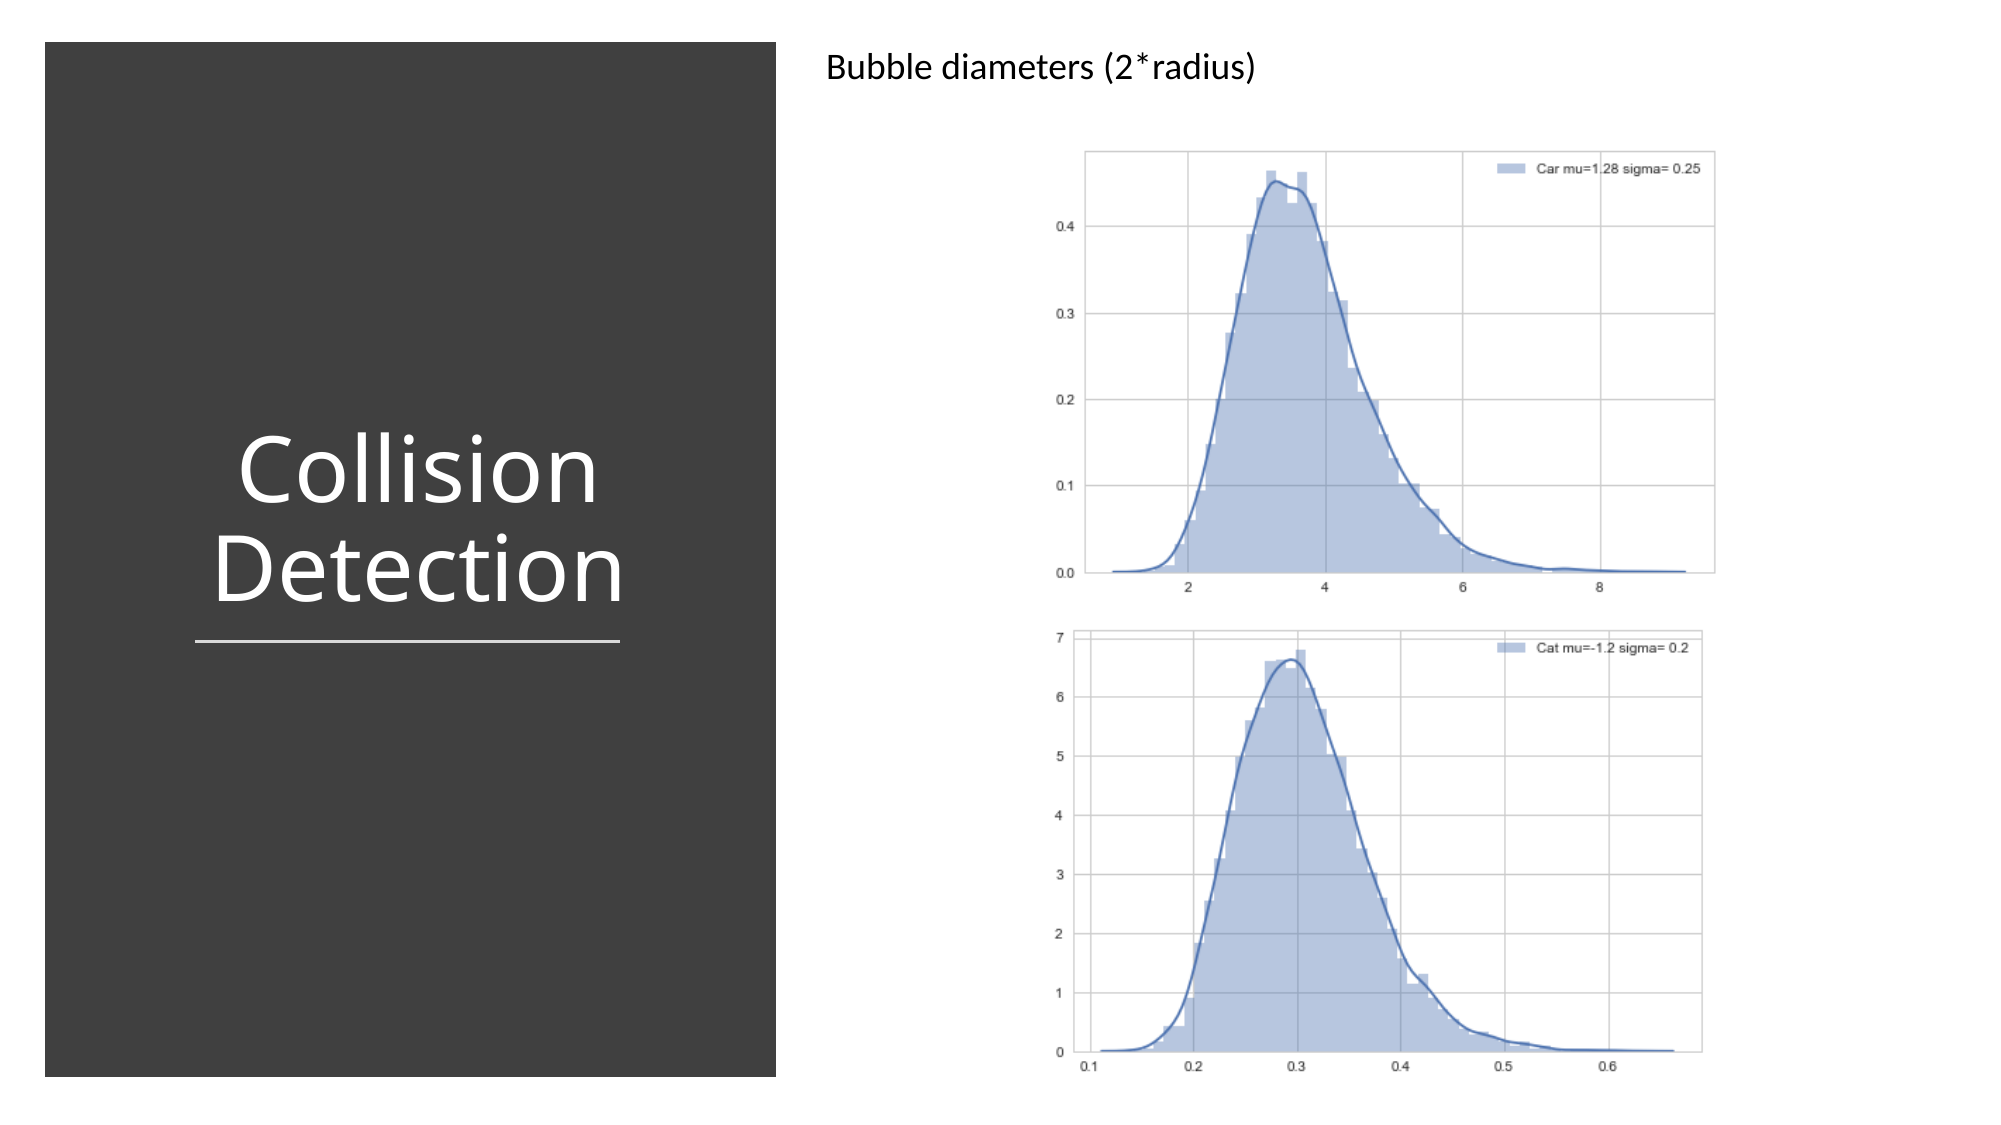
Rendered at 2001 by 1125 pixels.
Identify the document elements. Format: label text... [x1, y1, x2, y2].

text_box Bubble diameters (2*radius) [811, 34, 1272, 94]
text_box Collision Detection [82, 149, 756, 629]
picture [1041, 144, 1727, 1084]
text_box [54, 52, 767, 1067]
